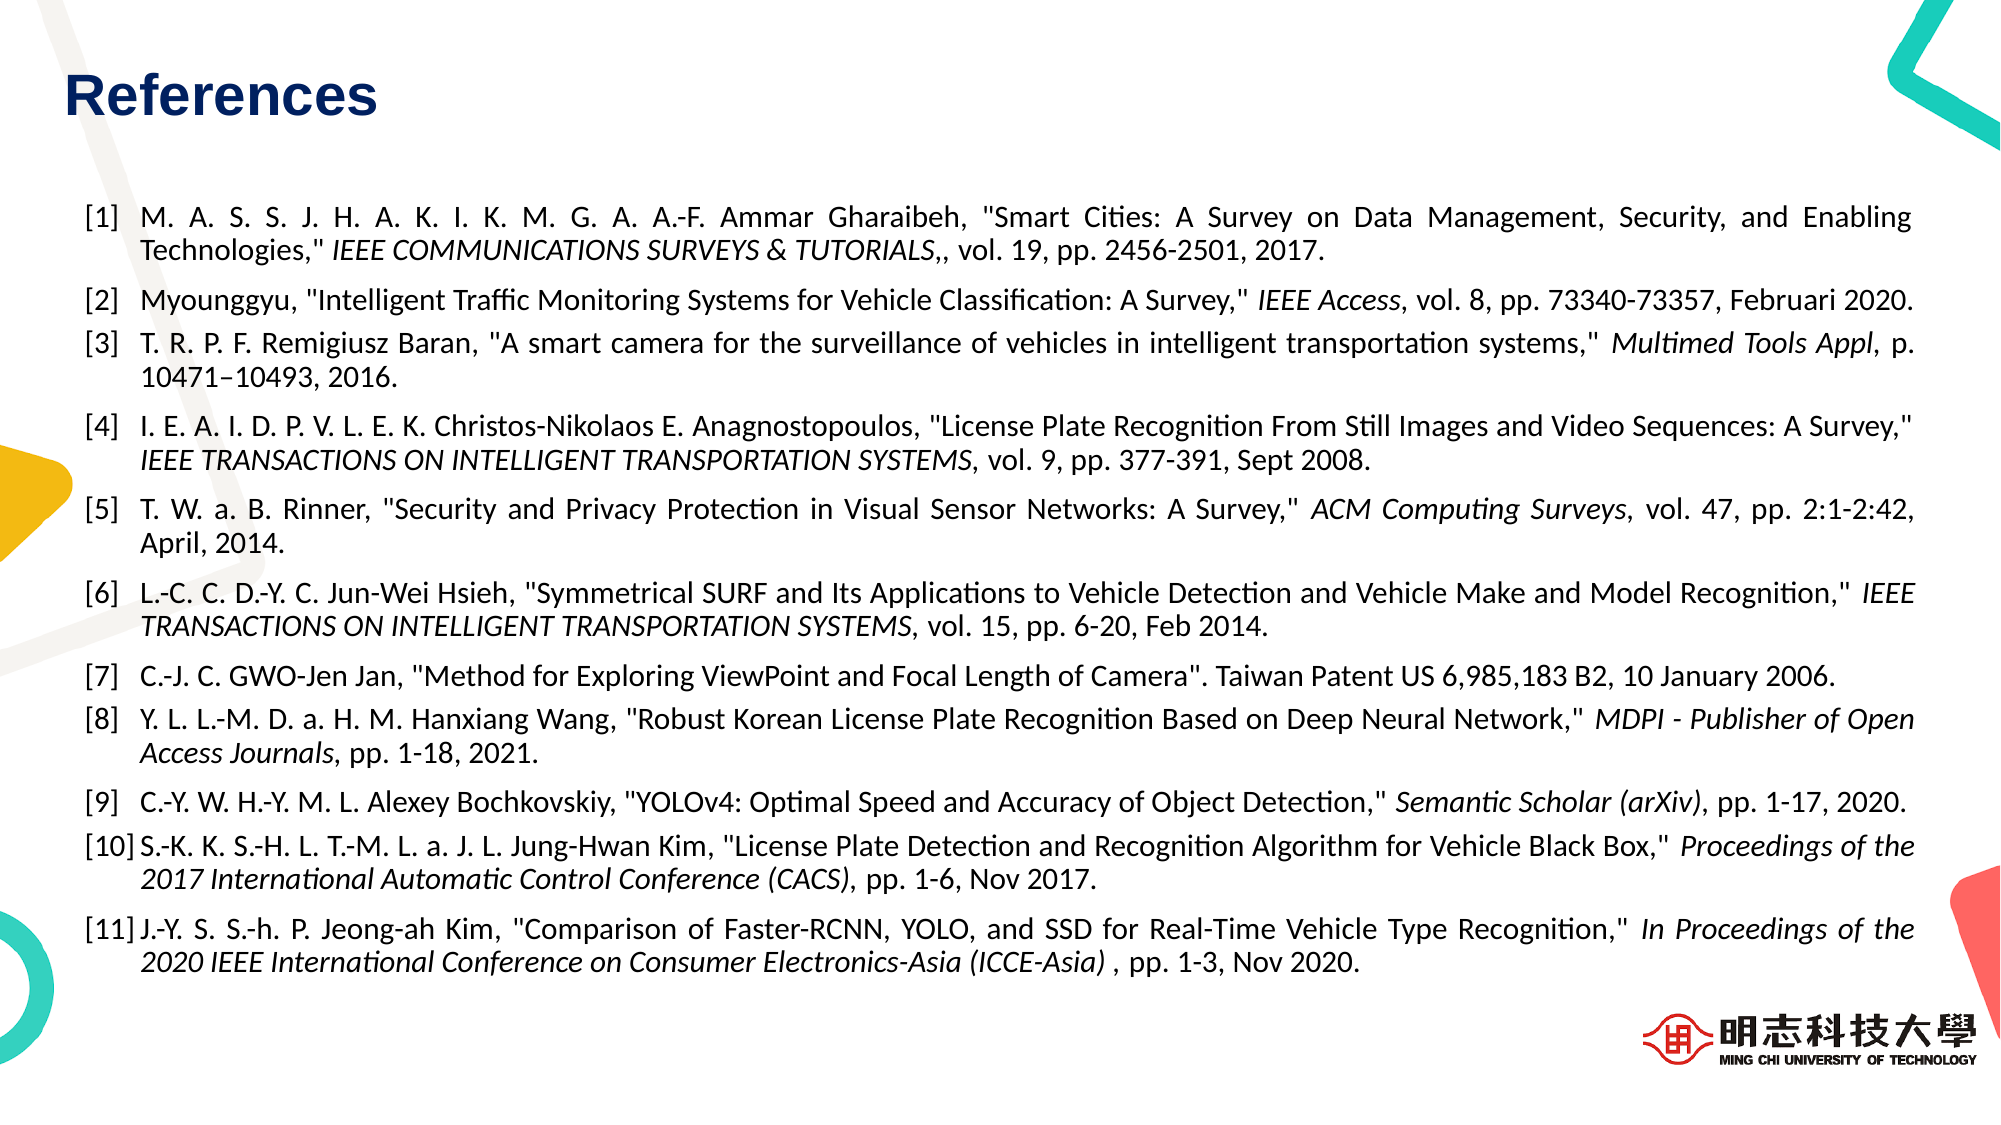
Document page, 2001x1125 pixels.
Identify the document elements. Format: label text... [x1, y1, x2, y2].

table_cell [5] [83, 493, 139, 576]
table_cell J.-Y. S. S.-h. P. Jeong-ah Kim, "Comparison of Faster-RCNN, YOLO, and SSD for Real-Time Vehicle Type Recognition," In Proceedings of the 2020 IEEE International Conference on Consumer Electronics-Asia (ICCE-Asia) , pp. 1-3, Nov 2020. [139, 912, 1917, 995]
table_cell Myounggyu, "Intelligent Traffic Monitoring Systems for Vehicle Classification: A Survey," IEEE Access, vol. 8, pp. 73340-73357, Februari 2020. [139, 283, 1917, 326]
table_cell [11] [83, 912, 139, 995]
table_cell S.-K. K. S.-H. L. T.-M. L. a. J. L. Jung-Hwan Kim, "License Plate Detection and Recognition Algorithm for Vehicle Black Box," Proceedings of the 2017 International Automatic Control Conference (CACS), pp. 1-6, Nov 2017. [139, 829, 1917, 912]
table_header M. A. S. S. J. H. A. K. I. K. M. G. A. A.-F. Ammar Gharaibeh, "Smart Cities: A Survey on Data Management, Security, and Enabling Technologies," IEEE COMMUNICATIONS SURVEYS & TUTORIALS,, vol. 19, pp. 2456-2501, 2017. [139, 200, 1917, 283]
table_cell C.-J. C. GWO-Jen Jan, "Method for Exploring ViewPoint and Focal Length of Camera". Taiwan Patent US 6,985,183 B2, 10 January 2006. [139, 659, 1917, 702]
table_cell Y. L. L.-M. D. a. H. M. Hanxiang Wang, "Robust Korean License Plate Recognition Based on Deep Neural Network," MDPI - Publisher of Open Access Journals, pp. 1-18, 2021. [139, 702, 1917, 786]
table_cell T. R. P. F. Remigiusz Baran, "A smart camera for the surveillance of vehicles in intelligent transportation systems," Multimed Tools Appl, p. 10471–10493, 2016. [139, 326, 1917, 410]
table_header [1] [83, 200, 139, 283]
table_cell [10] [83, 829, 139, 912]
table_cell L.-C. C. D.-Y. C. Jun-Wei Hsieh, "Symmetrical SURF and Its Applications to Vehicle Detection and Vehicle Make and Model Recognition," IEEE TRANSACTIONS ON INTELLIGENT TRANSPORTATION SYSTEMS, vol. 15, pp. 6-20, Feb 2014. [139, 576, 1917, 659]
table_cell C.-Y. W. H.-Y. M. L. Alexey Bochkovskiy, "YOLOv4: Optimal Speed and Accuracy of Object Detection," Semantic Scholar (arXiv), pp. 1-17, 2020. [139, 786, 1917, 829]
table_cell T. W. a. B. Rinner, "Security and Privacy Protection in Visual Sensor Networks: A Survey," ACM Computing Surveys, vol. 47, pp. 2:1-2:42, April, 2014. [139, 493, 1917, 576]
table_cell [4] [83, 410, 139, 493]
table_cell [6] [83, 576, 139, 659]
table_cell [9] [83, 786, 139, 829]
table_cell [2] [83, 283, 139, 326]
picture [0, 0, 2001, 1125]
table_cell [3] [83, 326, 139, 410]
text_box References [49, 49, 1123, 135]
table_cell [7] [83, 659, 139, 702]
table_cell I. E. A. I. D. P. V. L. E. K. Christos-Nikolaos E. Anagnostopoulos, "License Plate Recognition From Still Images and Video Sequences: A Survey," IEEE TRANSACTIONS ON INTELLIGENT TRANSPORTATION SYSTEMS, vol. 9, pp. 377-391, Sept 2008. [139, 410, 1917, 493]
table_cell [8] [83, 702, 139, 786]
